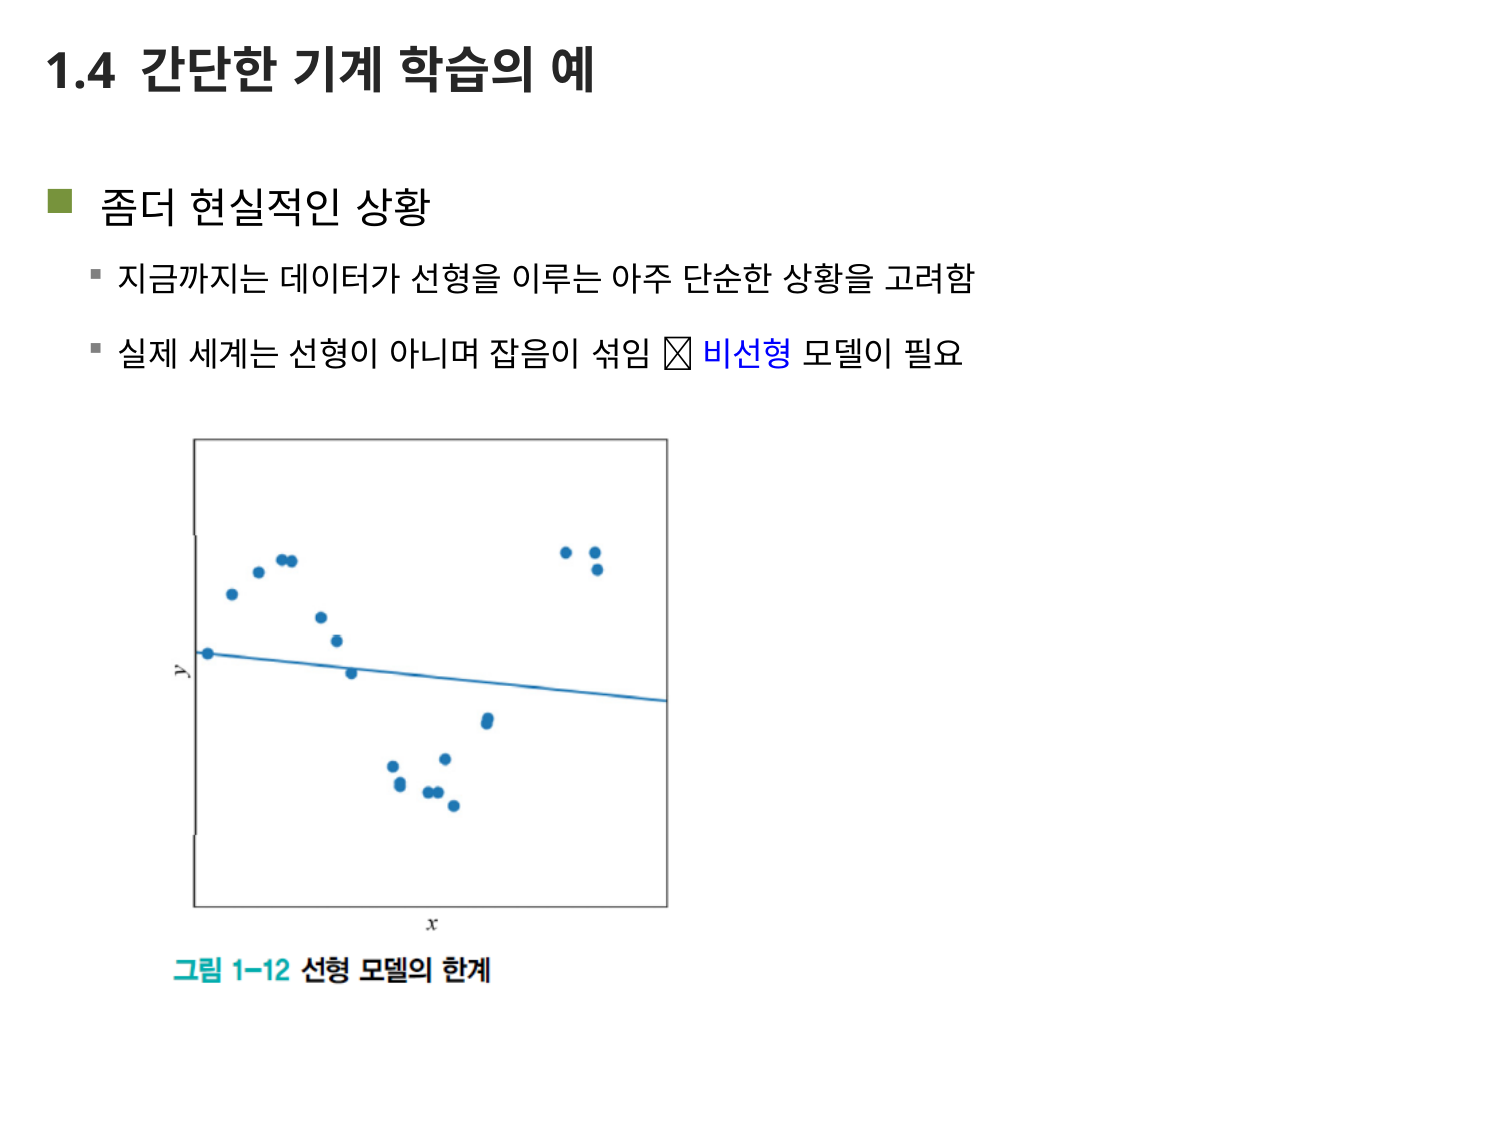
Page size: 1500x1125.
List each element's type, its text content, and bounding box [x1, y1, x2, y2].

list 좀더 현실적인 상황 지금까지는 데이터가 선형을 이루는 아주 단순한 상황을 고려함 실제 세계는 선형이 아니며 잡음이 섞임  비선형 모델이 필요 [29, 148, 1471, 1083]
title 1.4 간단한 기계 학습의 예 [29, 23, 1270, 114]
picture [170, 432, 681, 987]
